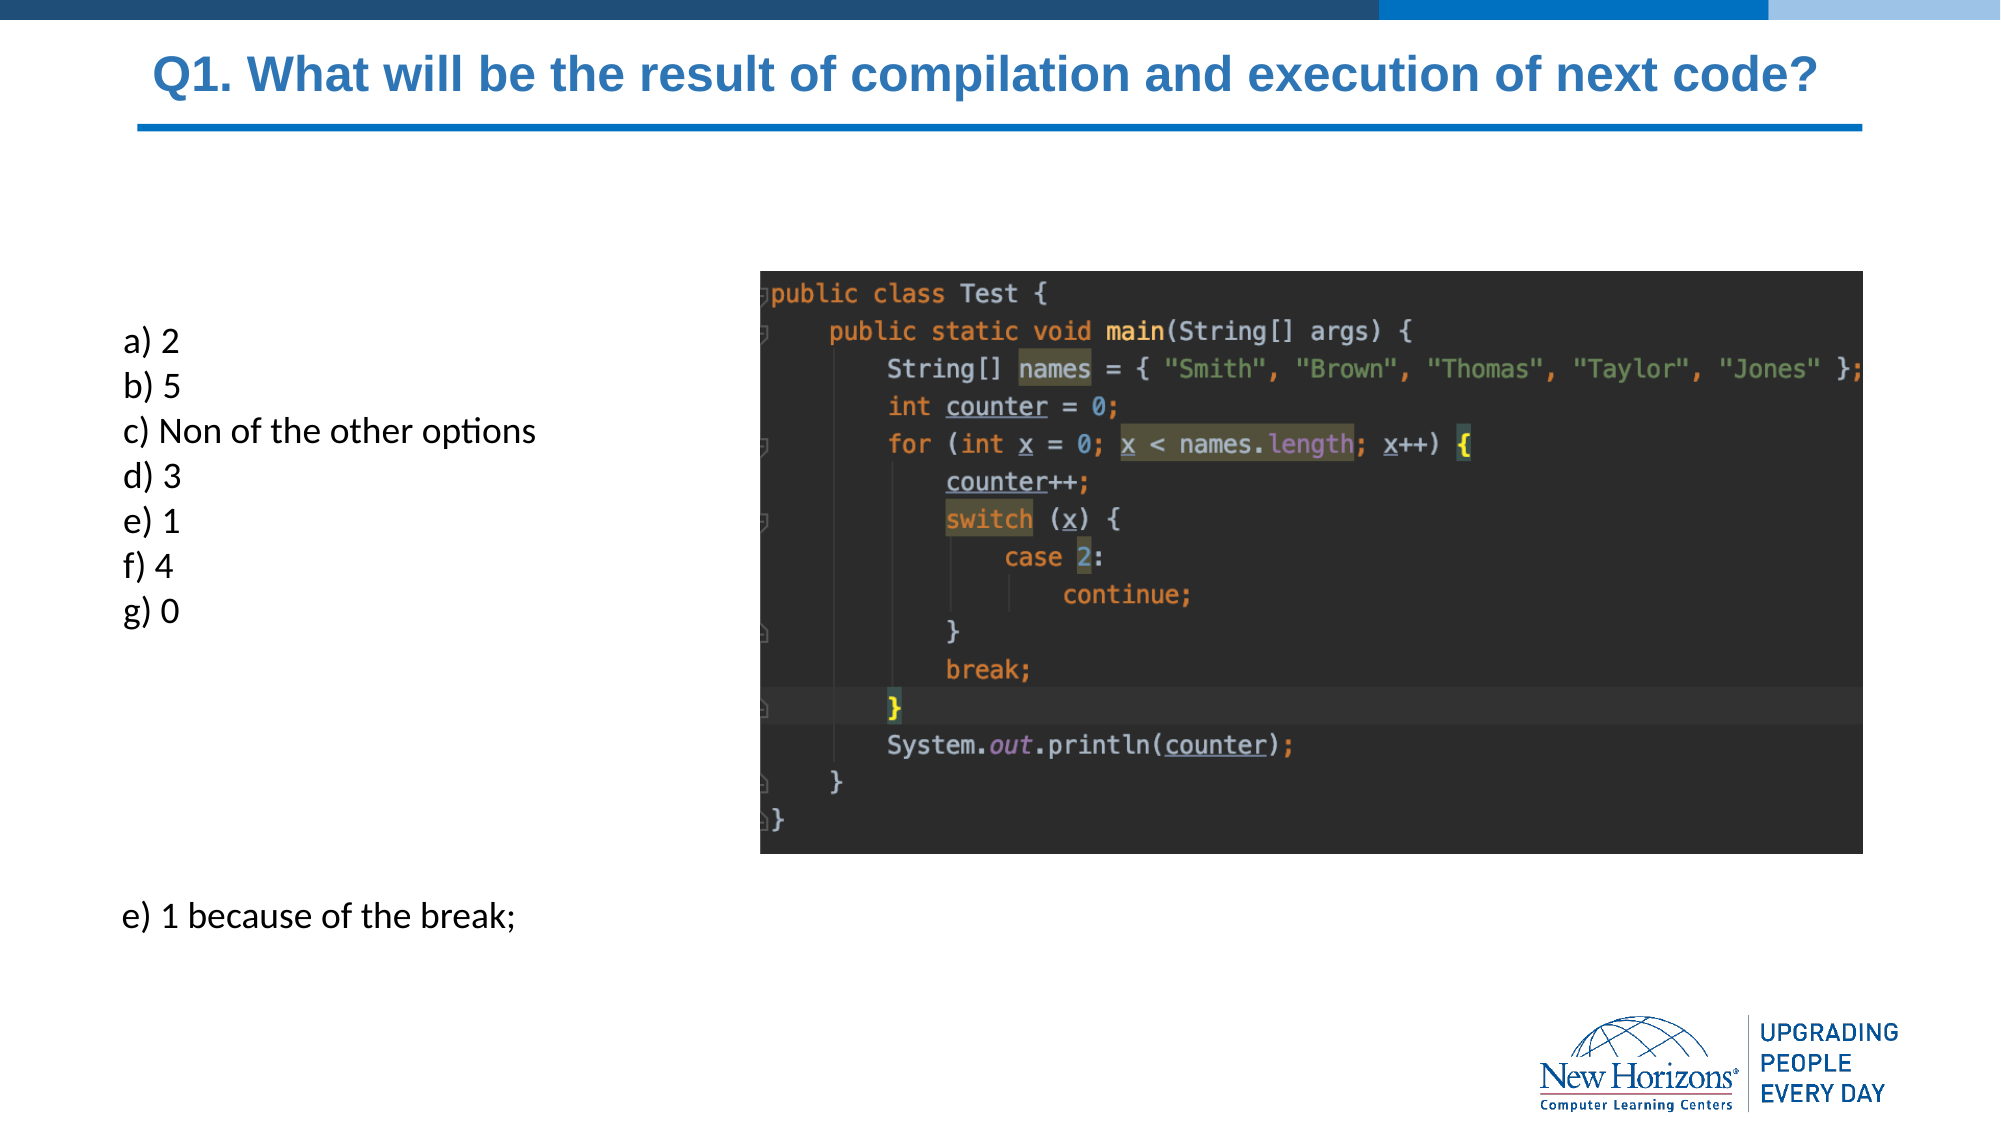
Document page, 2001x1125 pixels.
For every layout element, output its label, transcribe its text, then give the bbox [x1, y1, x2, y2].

picture [1537, 1010, 1904, 1114]
title Q1. What will be the result of compilation and execution of next code? [137, 36, 1863, 115]
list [760, 271, 1863, 854]
text_box e) 1 because of the break; [106, 883, 541, 988]
text_box a) 2 b) 5 c) Non of the other options d) 3 e) 1 f) 4 g) 0 [108, 308, 730, 638]
